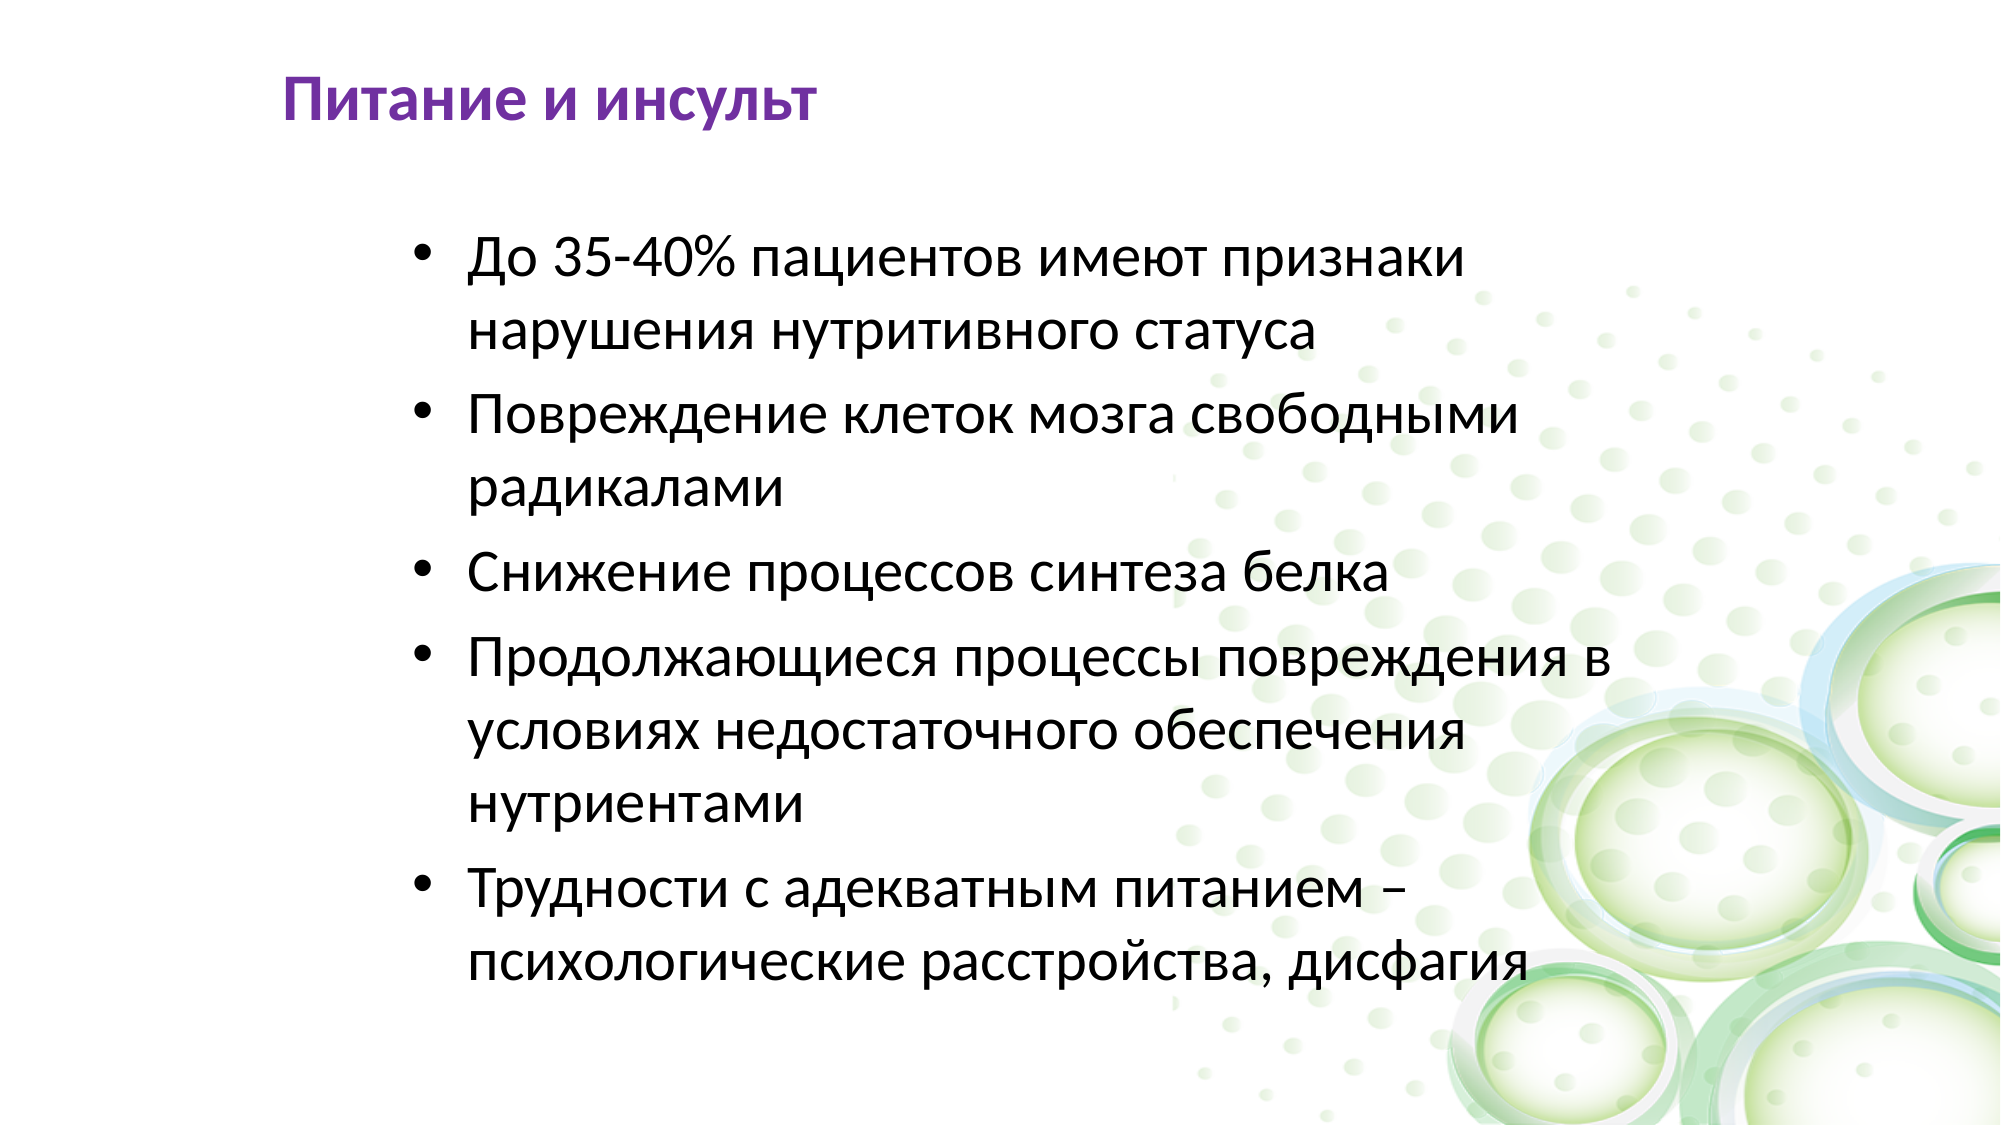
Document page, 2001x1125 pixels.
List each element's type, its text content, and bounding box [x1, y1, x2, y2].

picture [0, 0, 2001, 1125]
title Питание и инсульт [267, 0, 1618, 188]
list До 35-40% пациентов имеют признаки нарушения нутритивного статуса Повреждение клеток мозга свободными радикалами Снижение процессов синтеза белка Продолжающиеся процессы повреждения в условиях недостаточного обеспечения нутриентами Трудности с адекватным питанием – психологические расстройства, дисфагия [397, 208, 1721, 1005]
